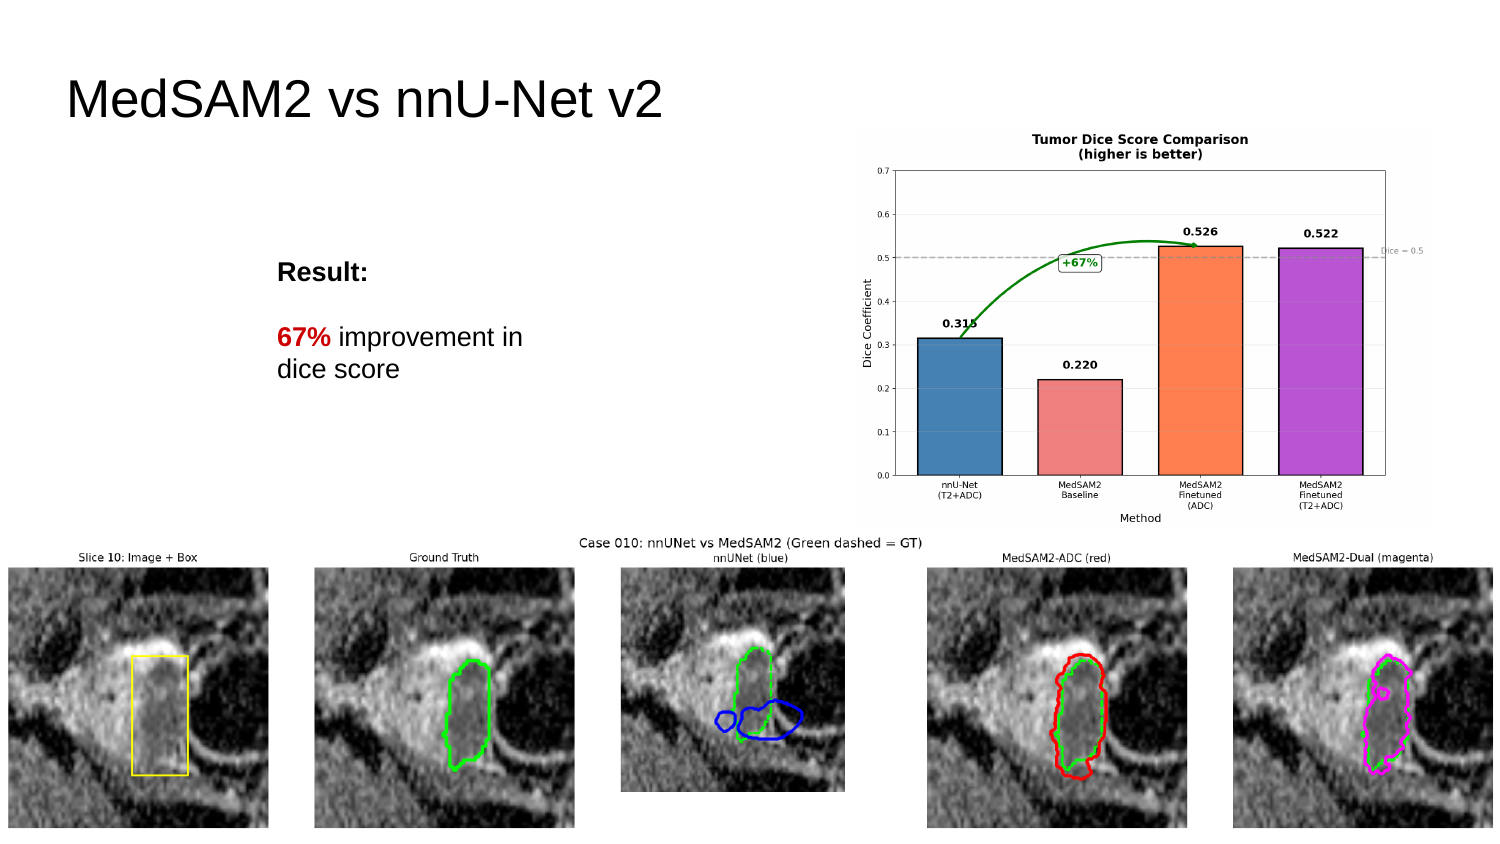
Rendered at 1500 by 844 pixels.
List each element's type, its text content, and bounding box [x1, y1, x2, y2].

title MedSAM2 vs nnU-Net v2 [51, 49, 1449, 144]
picture [0, 128, 1500, 836]
text_box Result: 67% improvement in dice score [262, 238, 582, 432]
